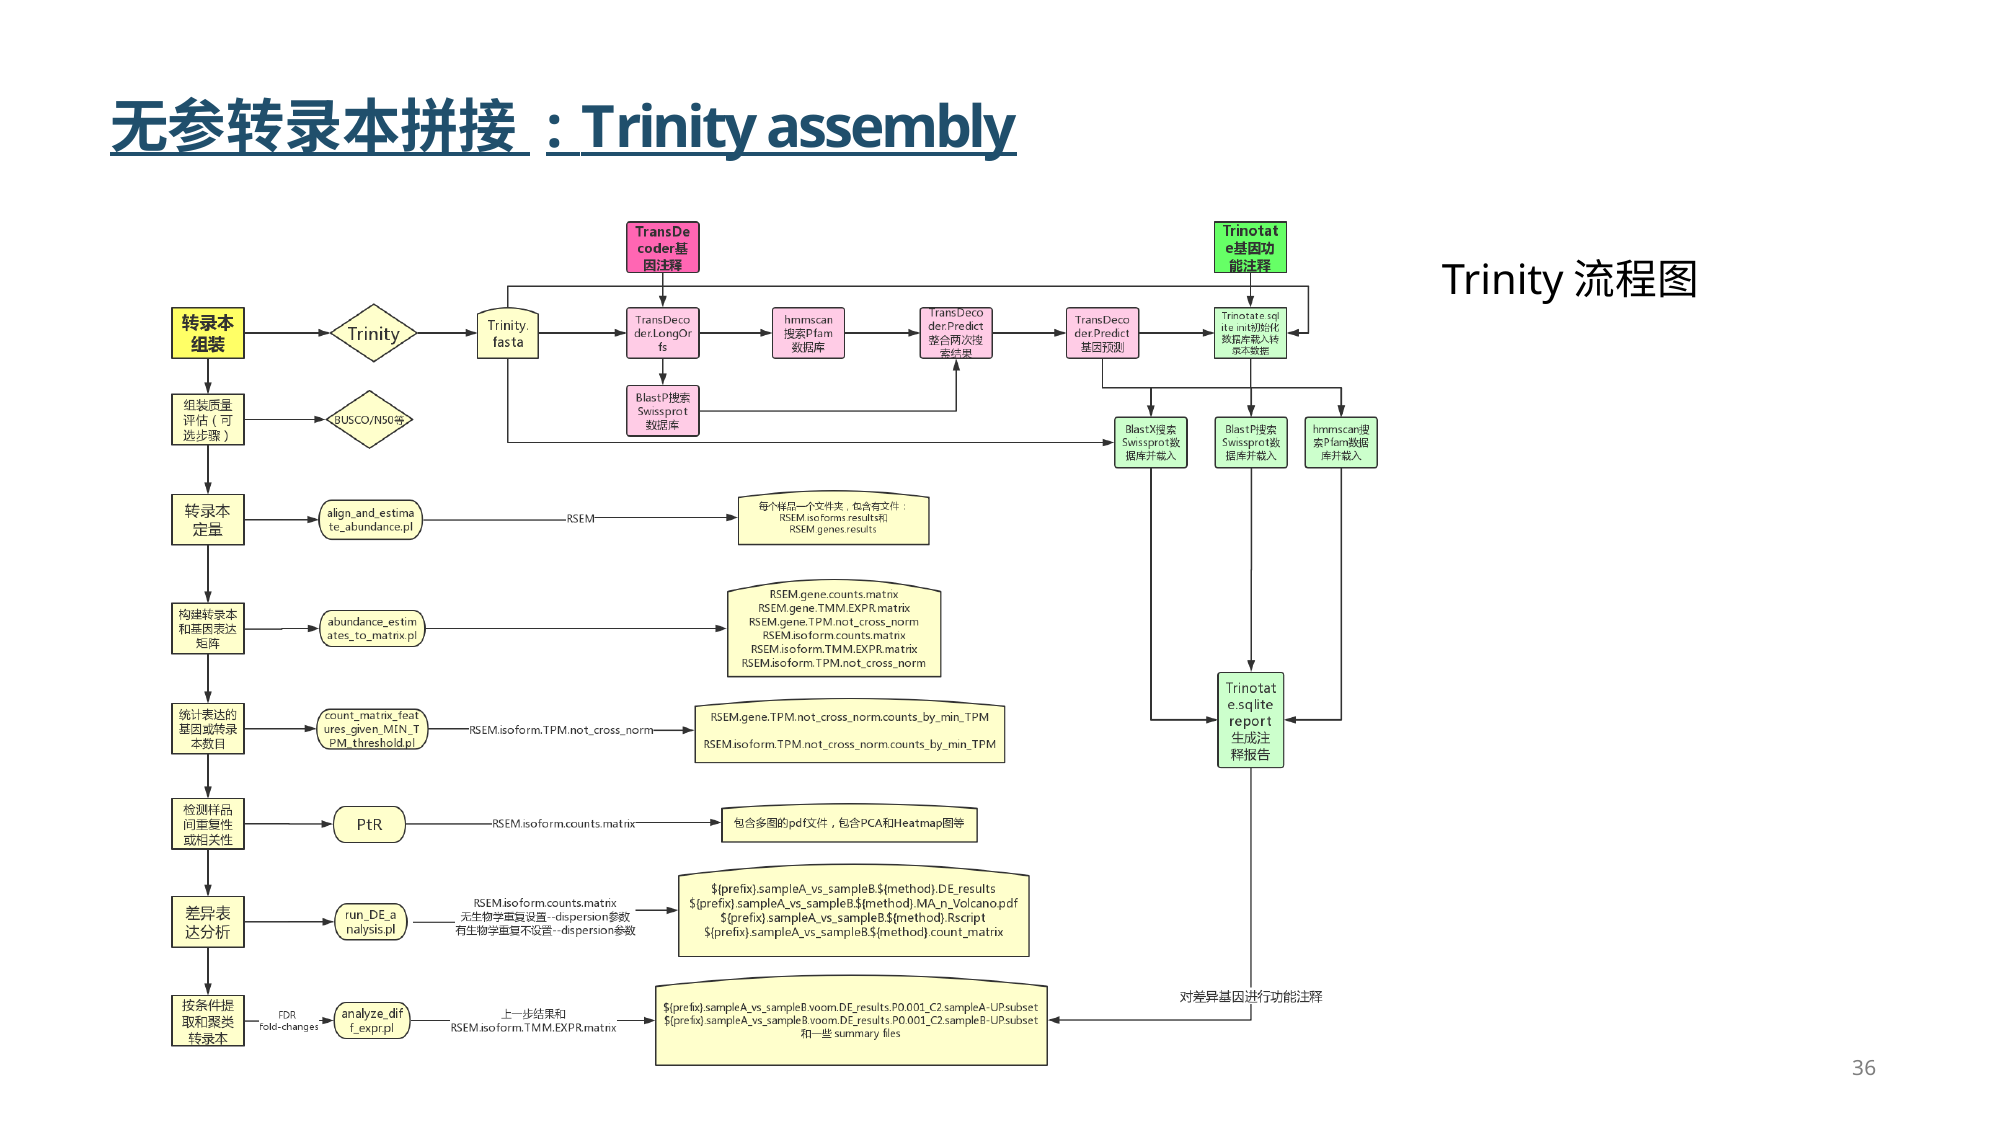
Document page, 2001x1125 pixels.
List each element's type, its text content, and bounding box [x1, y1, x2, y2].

text_box Trinity流程图 [1427, 245, 1825, 311]
picture [137, 187, 1401, 1089]
slide_number 36 [1847, 1054, 1880, 1099]
title 无参转录本拼接 : Trinity assembly [107, 87, 1893, 278]
